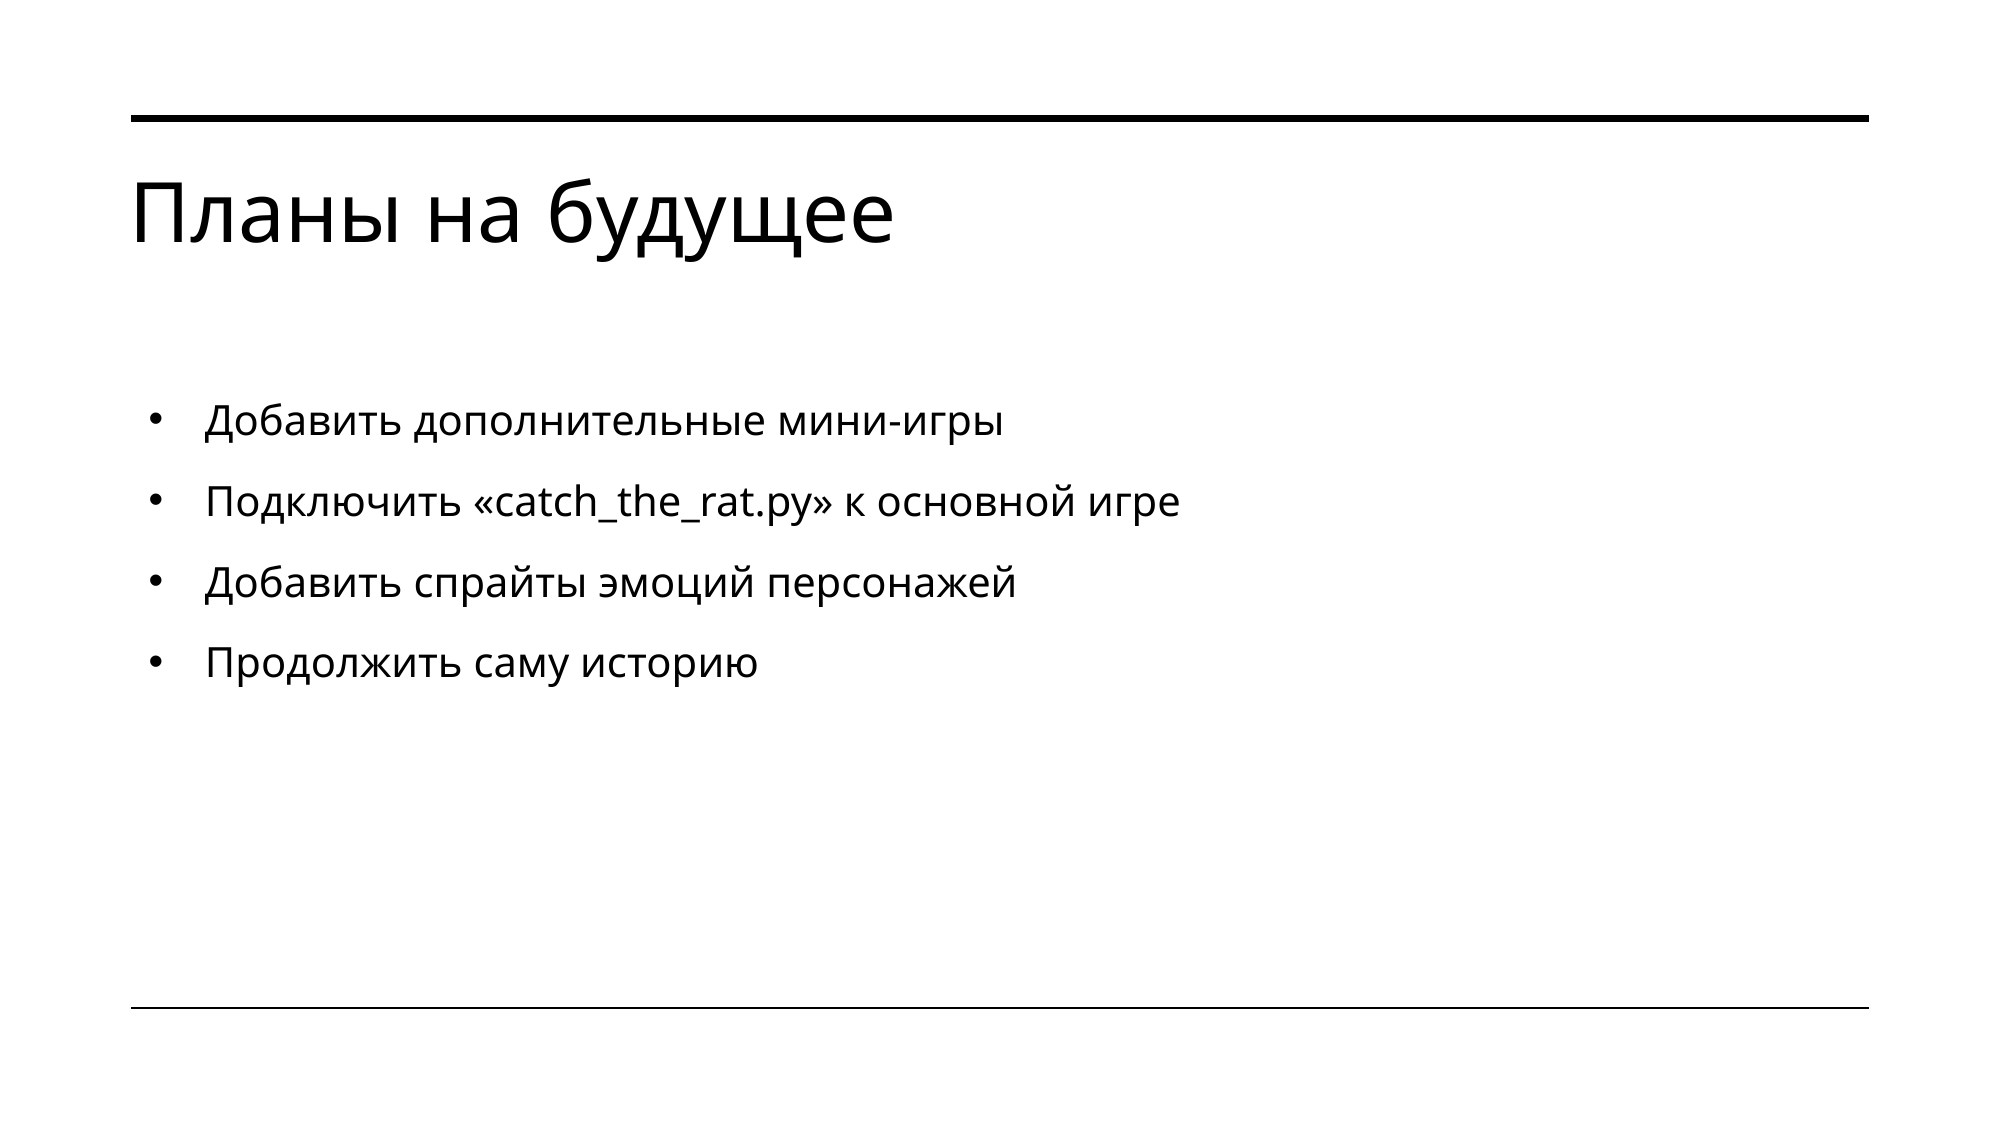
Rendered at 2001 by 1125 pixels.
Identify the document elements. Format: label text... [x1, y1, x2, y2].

title Планы на будущее [114, 151, 1869, 376]
list Добавить дополнительные мини-игры Подключить «catch_the_rat.py» к основной игре Добавить спрайты эмоций персонажей Продолжить саму историю [114, 376, 1869, 973]
